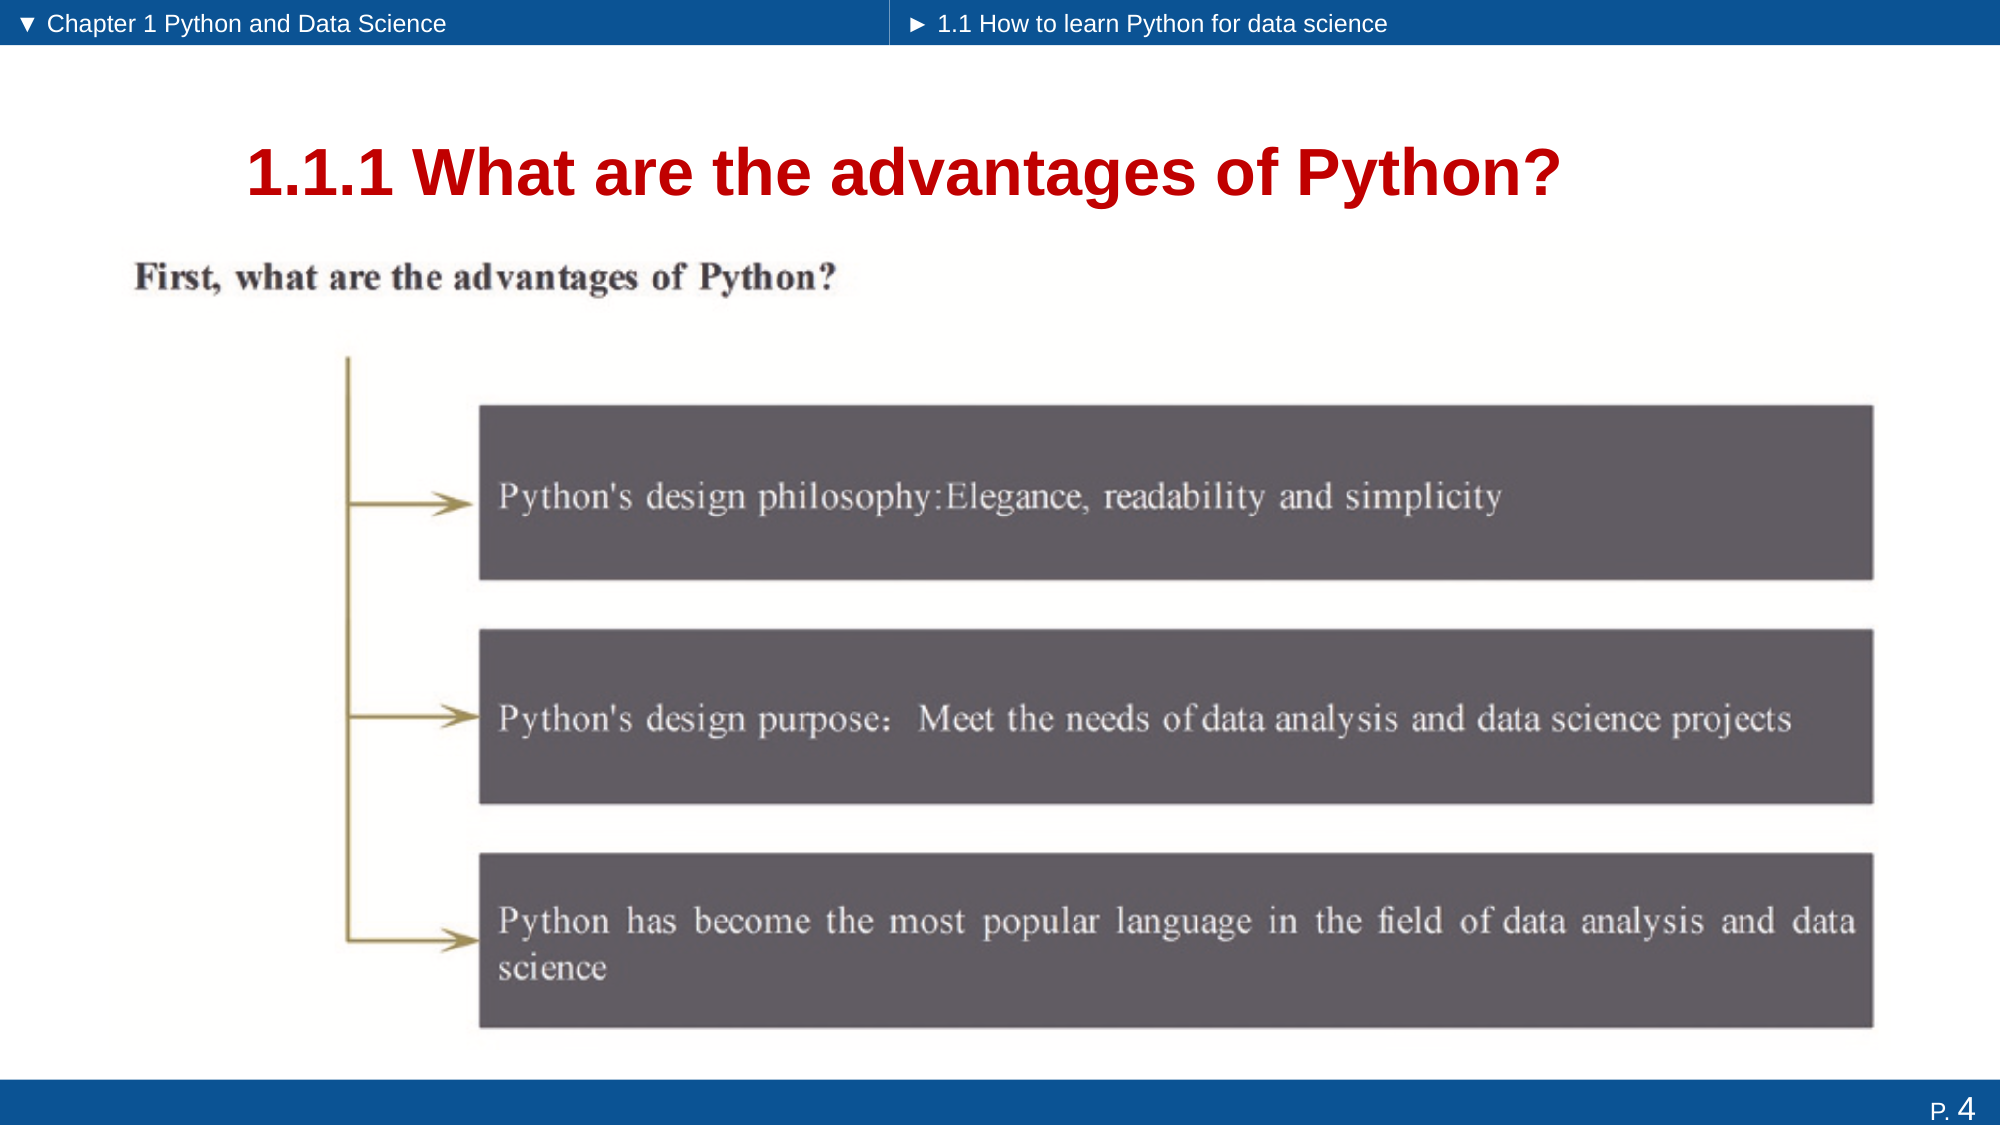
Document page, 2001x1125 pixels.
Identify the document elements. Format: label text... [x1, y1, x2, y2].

picture [109, 236, 1891, 1050]
list ▼ Chapter 1 Python and Data Science [0, 0, 725, 43]
title 1.1.1 What are the advantages of Python? [101, 101, 1710, 237]
list ► 1.1 How to learn Python for data science [890, 0, 1450, 43]
